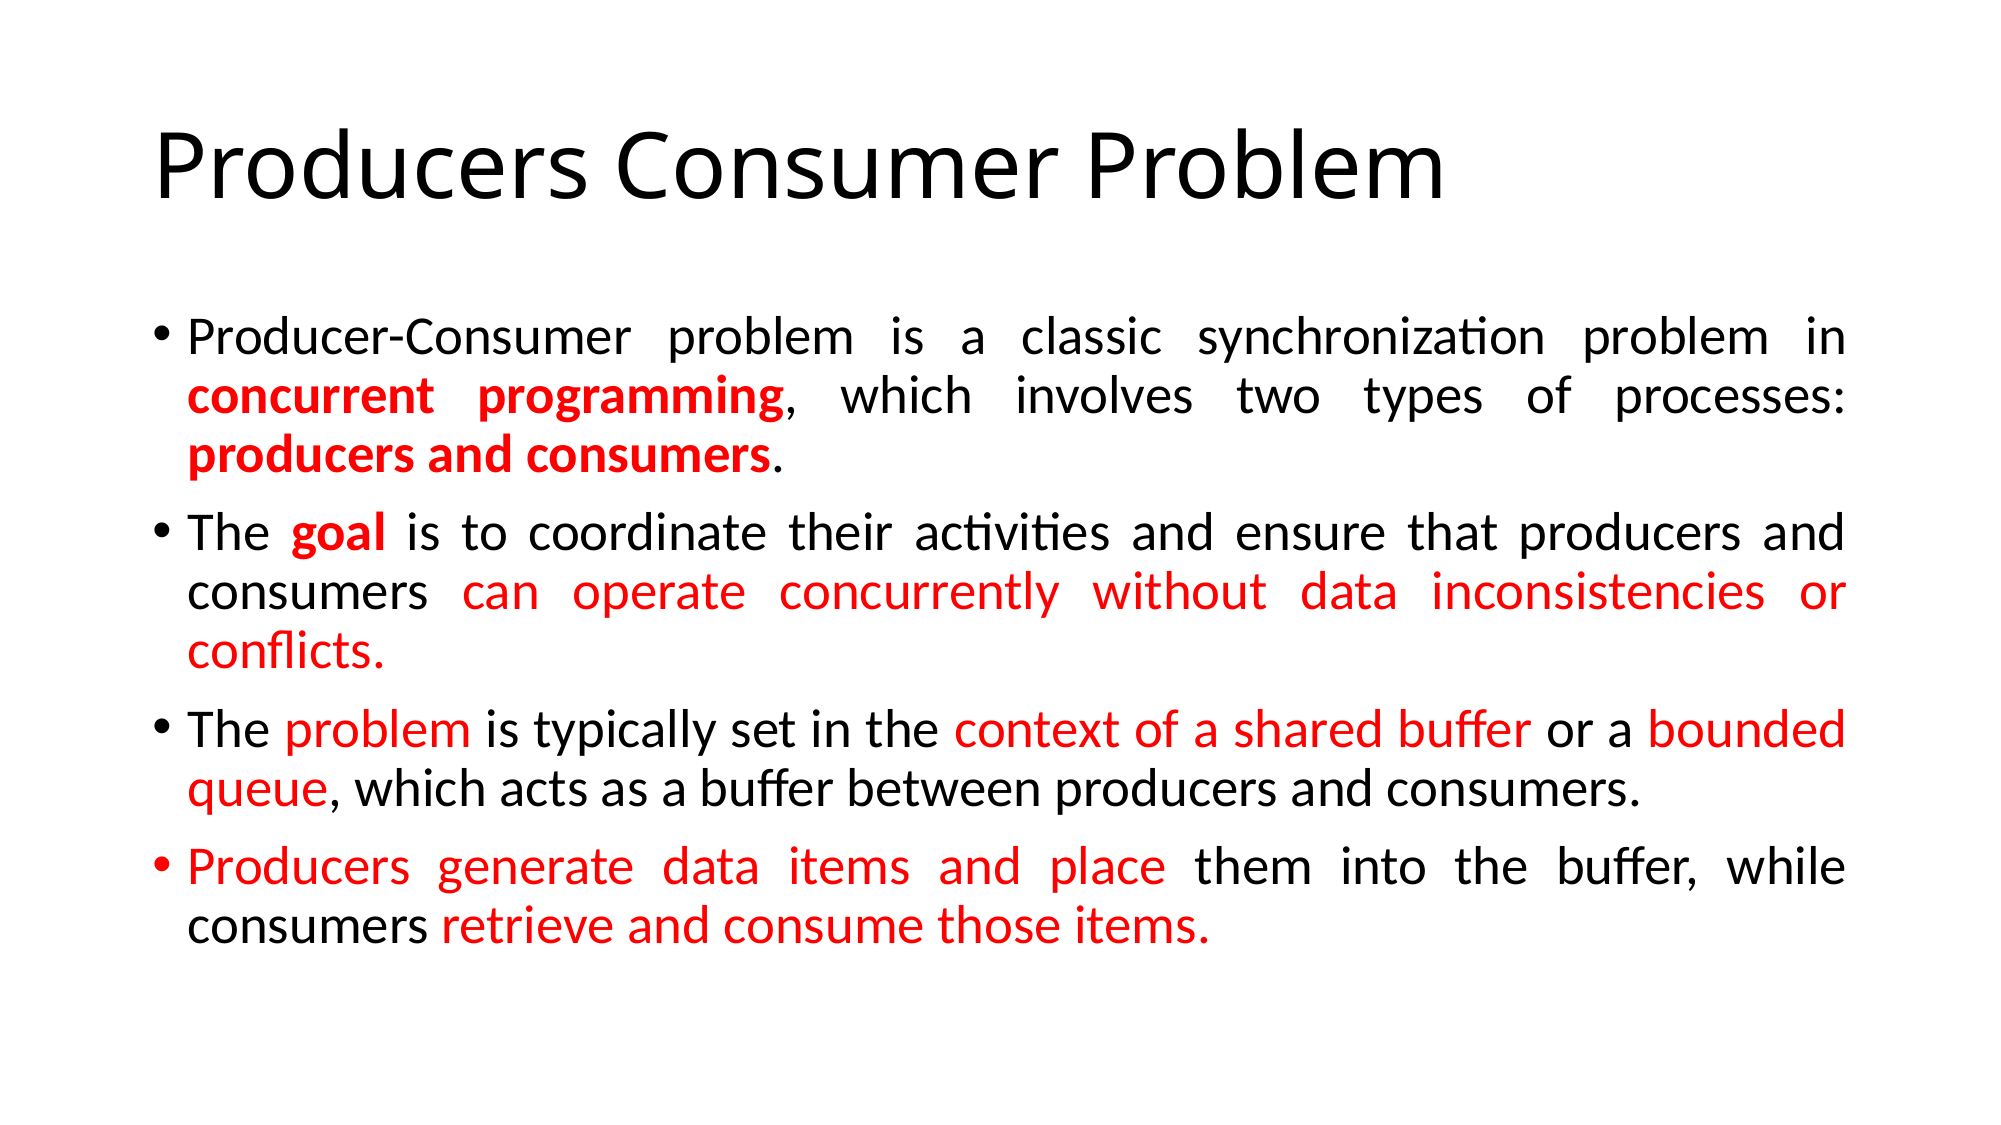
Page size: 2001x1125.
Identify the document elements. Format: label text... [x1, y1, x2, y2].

title Producers Consumer Problem [137, 59, 1863, 278]
list Producer-Consumer problem is a classic synchronization problem in concurrent programming, which involves two types of processes: producers and consumers. The goal is to coordinate their activities and ensure that producers and consumers can operate concurrently without data inconsistencies or conflicts. The problem is typically set in the context of a shared buffer or a bounded queue, which acts as a buffer between producers and consumers. Producers generate data items and place them into the buffer, while consumers retrieve and consume those items. [137, 299, 1863, 1014]
